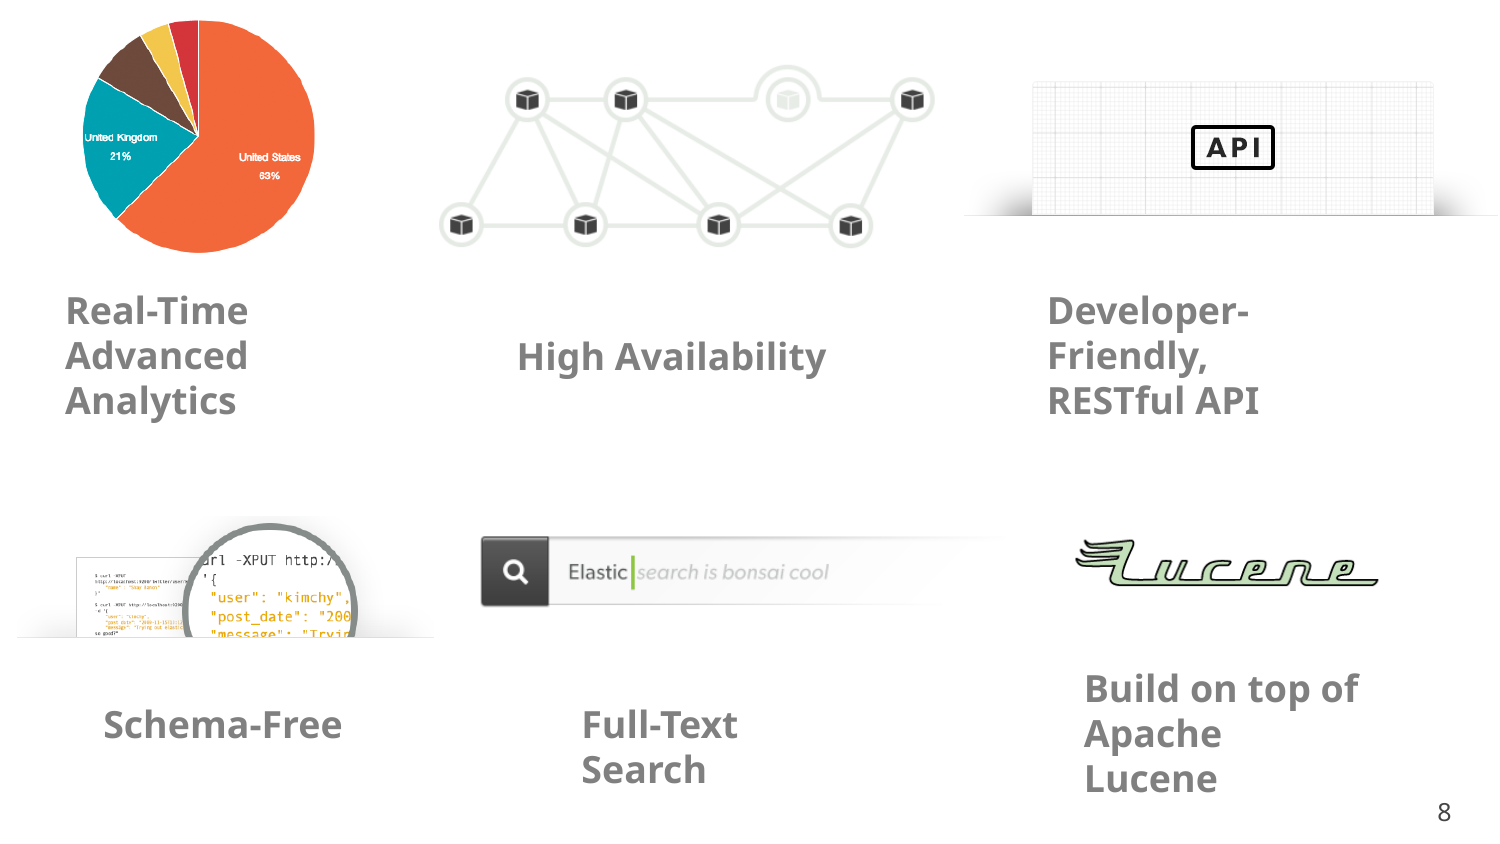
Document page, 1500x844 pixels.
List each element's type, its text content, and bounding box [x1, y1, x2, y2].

picture [4, 7, 396, 304]
picture [429, 48, 946, 273]
text_box Real-Time Advanced Analytics [50, 280, 420, 430]
text_box Developer-Friendly, RESTful API [1032, 280, 1401, 430]
text_box Build on top of Apache Lucene [1068, 688, 1377, 808]
picture [466, 492, 1006, 676]
picture [964, 48, 1498, 262]
text_box High Availability [501, 325, 871, 386]
text_box Schema-Free [88, 693, 396, 754]
picture [1021, 469, 1450, 679]
picture [17, 516, 434, 671]
text_box Full-Text Search [566, 693, 874, 799]
slide_number 7 [1345, 796, 1467, 831]
